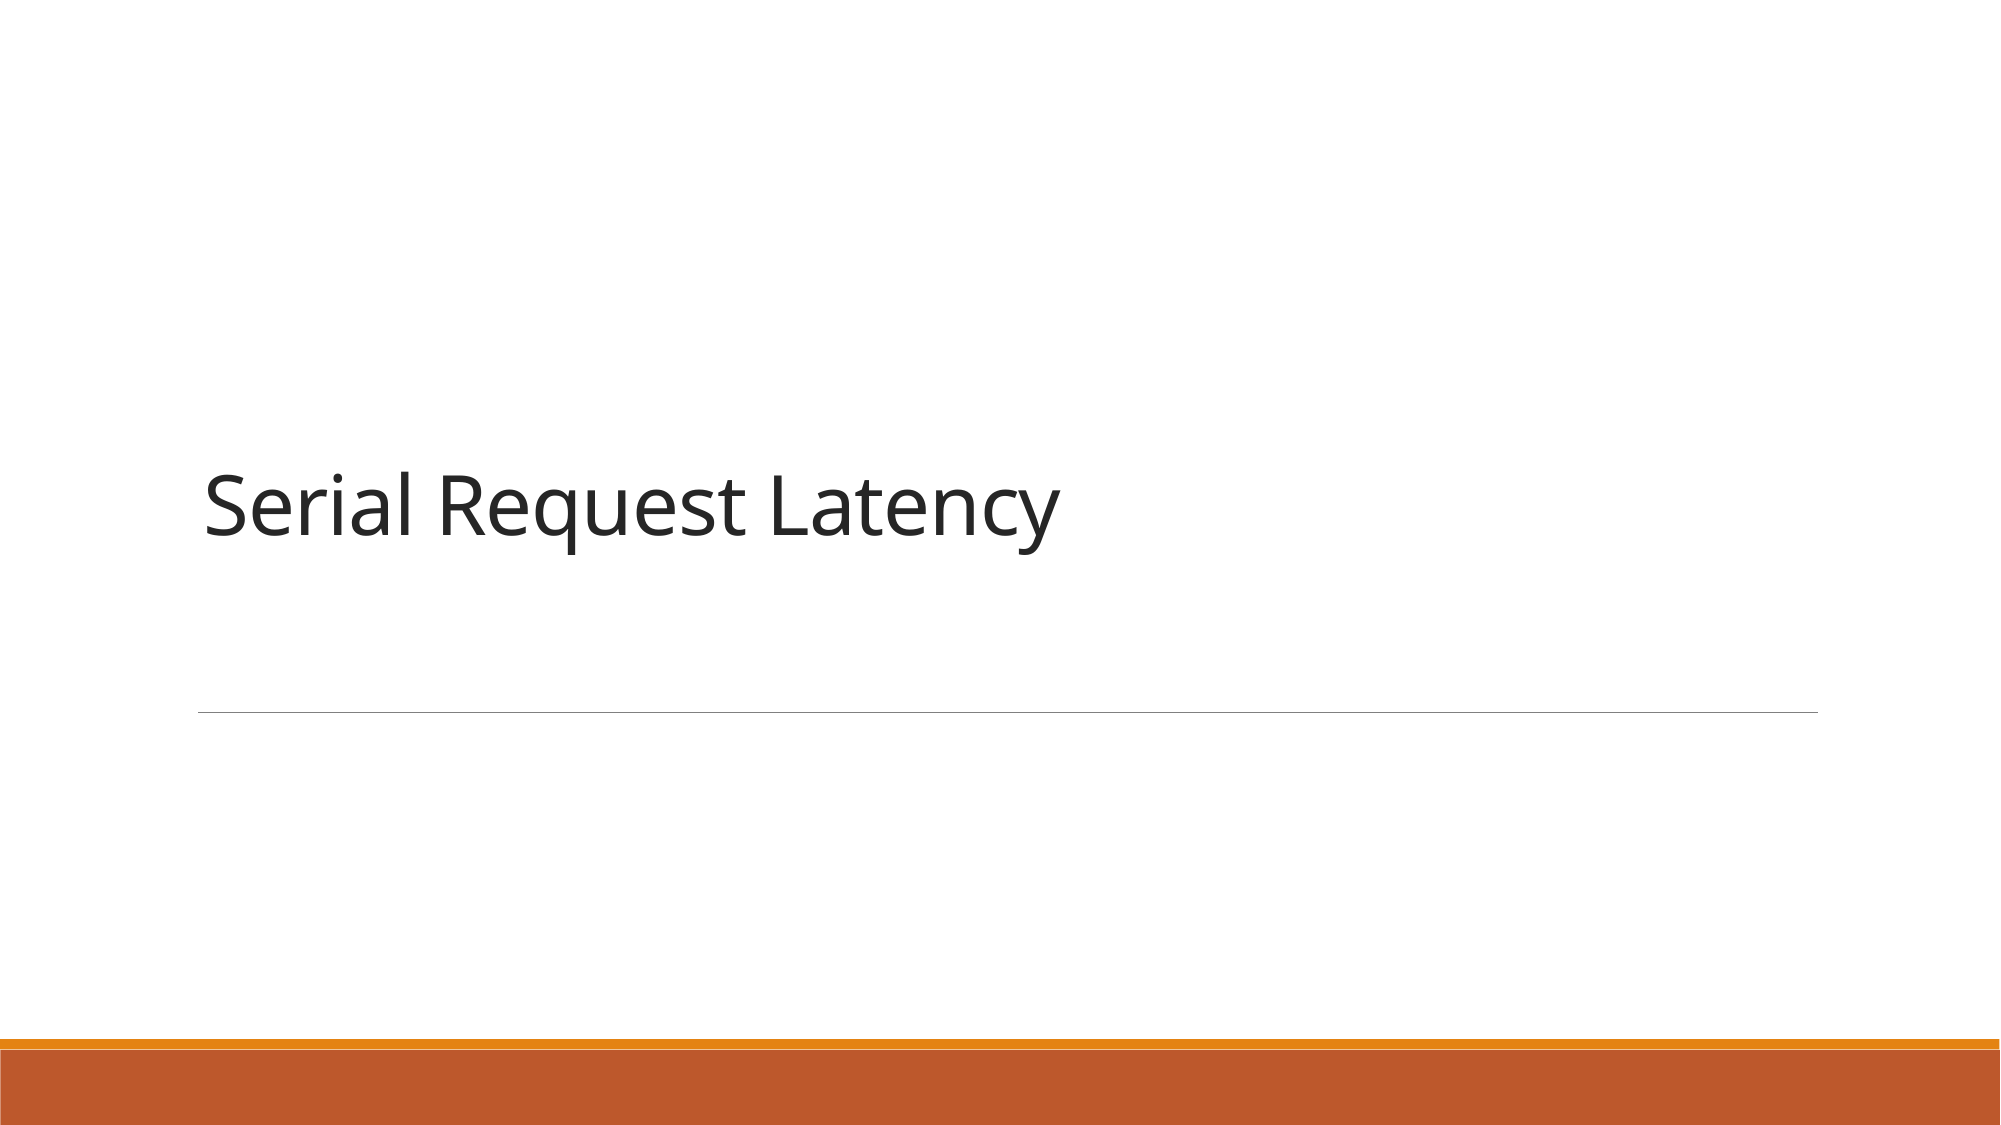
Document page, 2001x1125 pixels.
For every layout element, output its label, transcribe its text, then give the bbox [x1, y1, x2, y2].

title Serial Request Latency [188, 312, 1839, 560]
